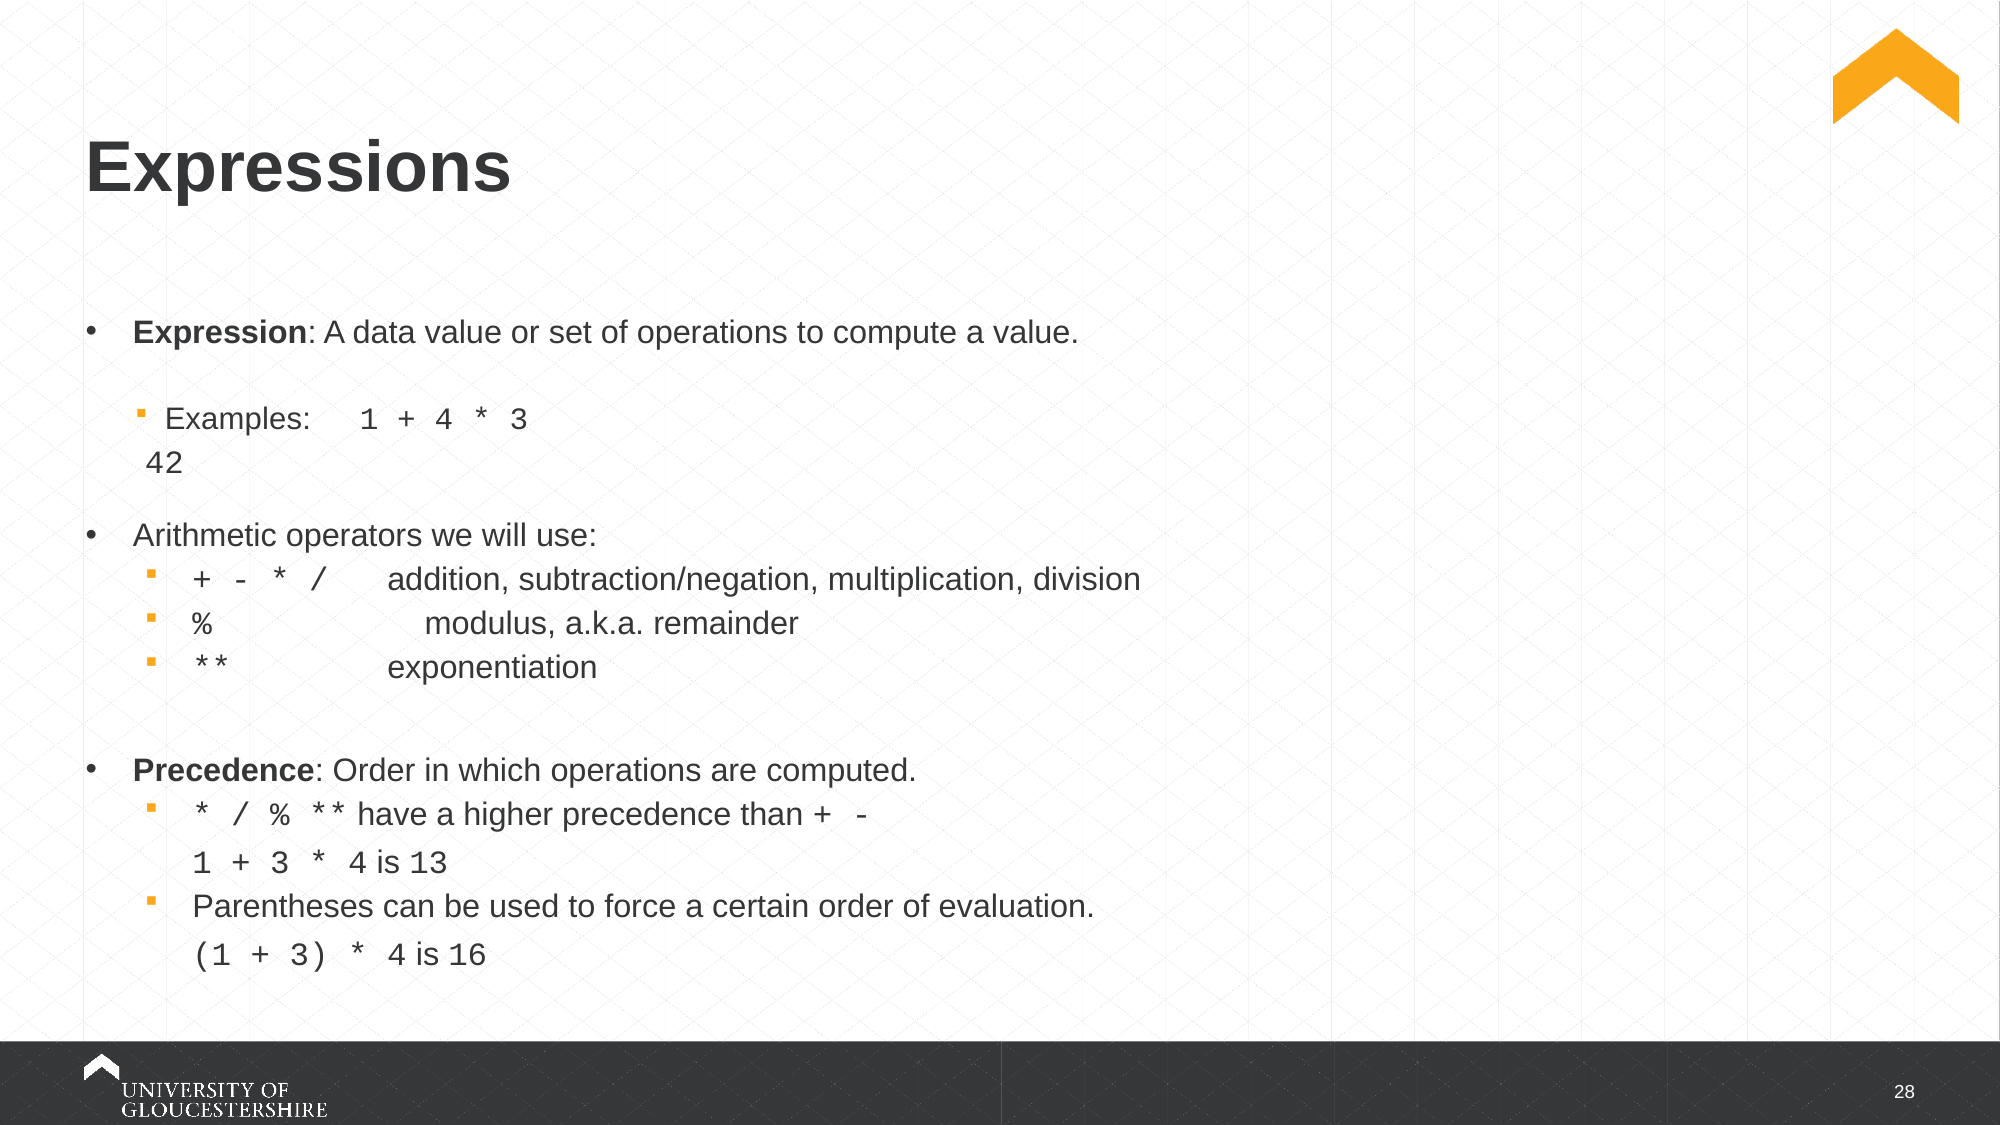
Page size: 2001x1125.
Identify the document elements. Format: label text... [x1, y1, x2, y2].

list Expression: A data value or set of operations to compute a value. Examples: 1 + 4 * 3 42 Arithmetic operators we will use: + - * / addition, subtraction/negation, multiplication, division % modulus, a.k.a. remainder ** exponentiation Precedence: Order in which operations are computed. * / % ** have a higher precedence than + - 1 + 3 * 4 is 13 Parentheses can be used to force a certain order of evaluation. (1 + 3) * 4 is 16 [85, 256, 1834, 973]
title Expressions [85, 138, 983, 256]
picture [0, 1, 2001, 1125]
